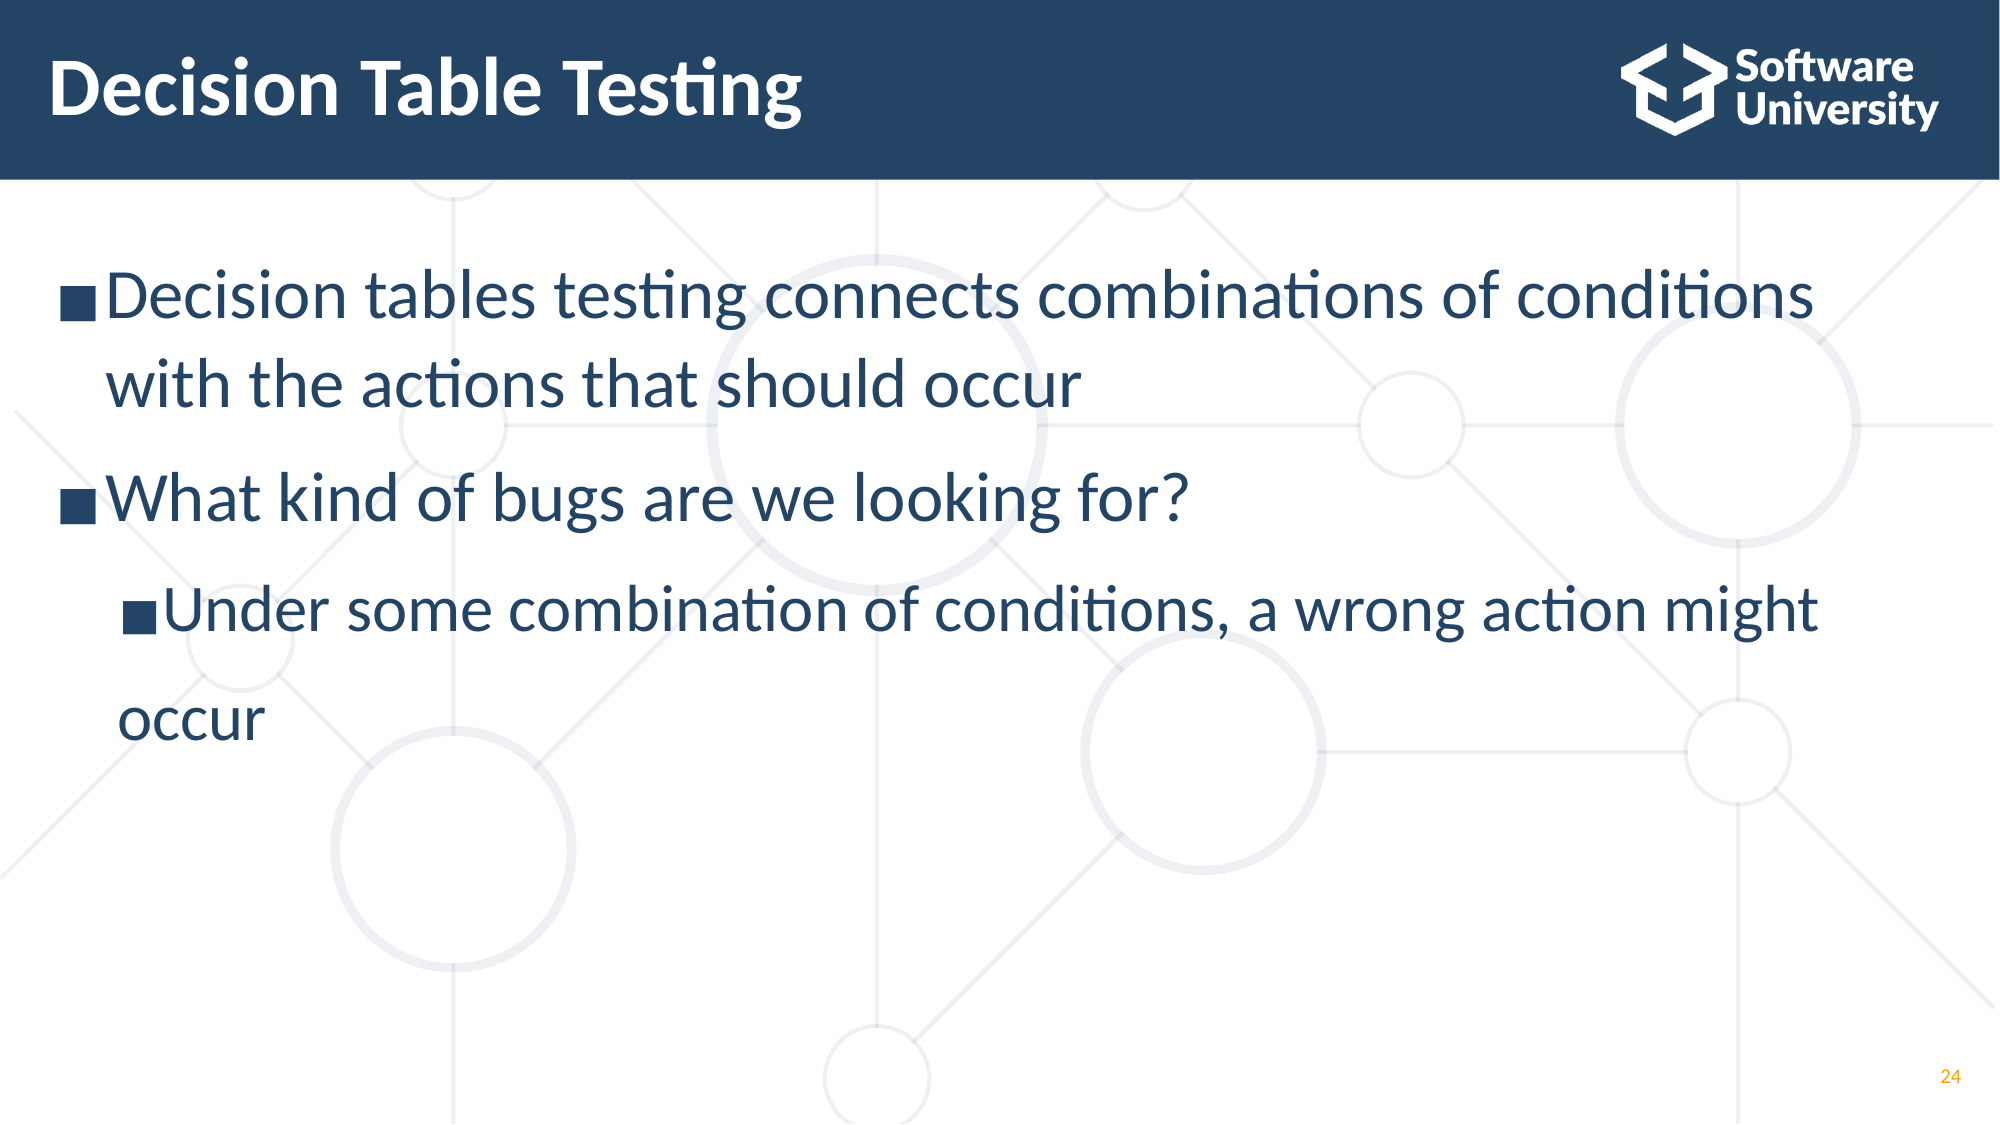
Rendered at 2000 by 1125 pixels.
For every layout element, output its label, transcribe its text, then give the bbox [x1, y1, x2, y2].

picture [1621, 43, 1939, 136]
slide_number 24 [1896, 1049, 1968, 1101]
title Decision Table Testing [31, 16, 1591, 162]
list Decision tables testing connects combinations of conditions with the actions that should occur What kind of bugs are we looking for? Under some combination of conditions, a wrong action might occur [37, 237, 1976, 1091]
